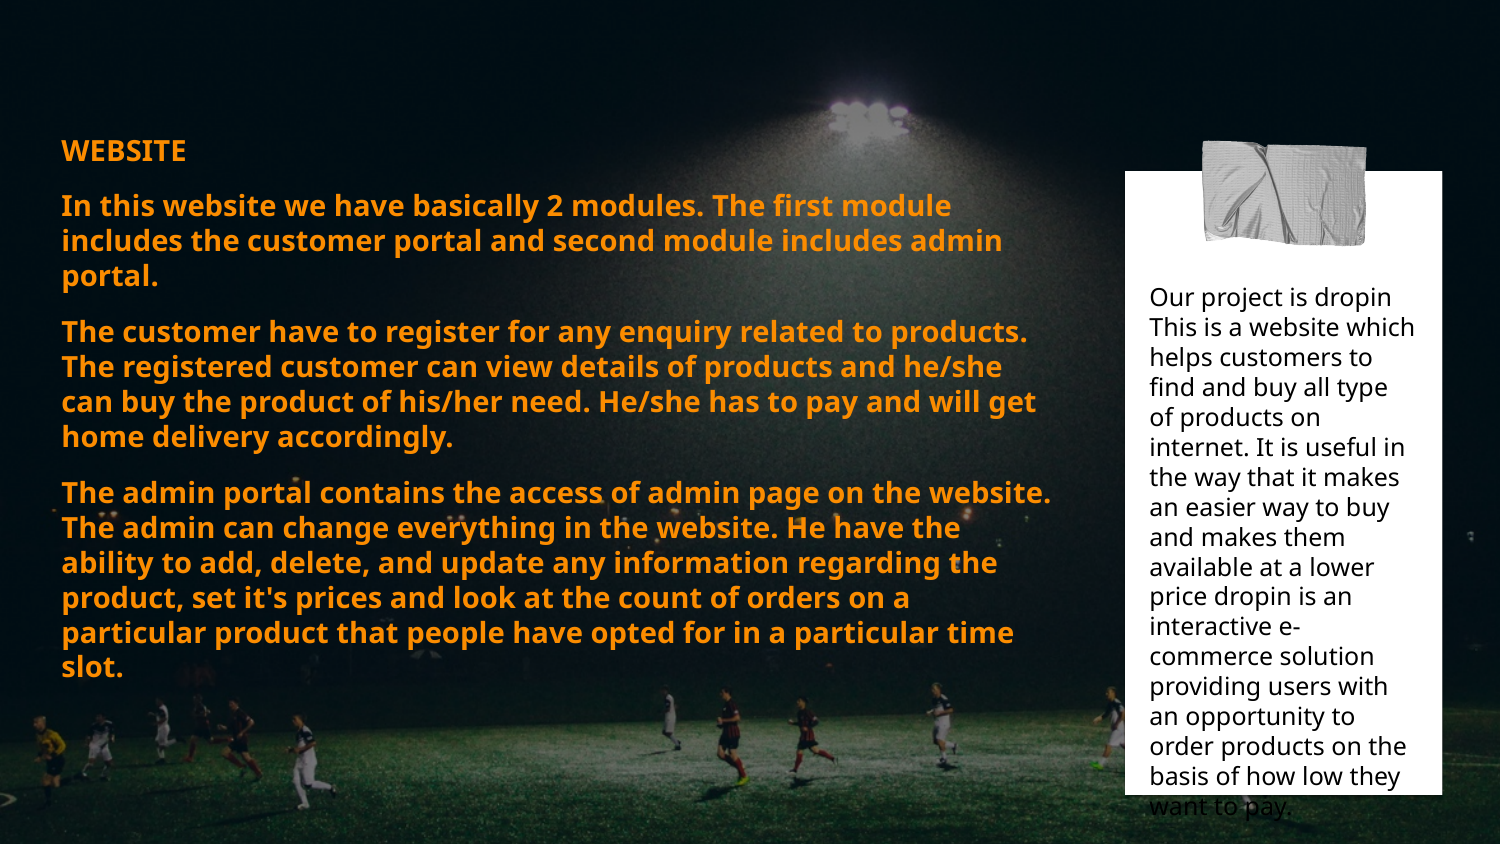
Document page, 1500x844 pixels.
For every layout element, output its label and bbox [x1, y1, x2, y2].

picture [0, 0, 1500, 844]
text_box [1112, 136, 1455, 821]
